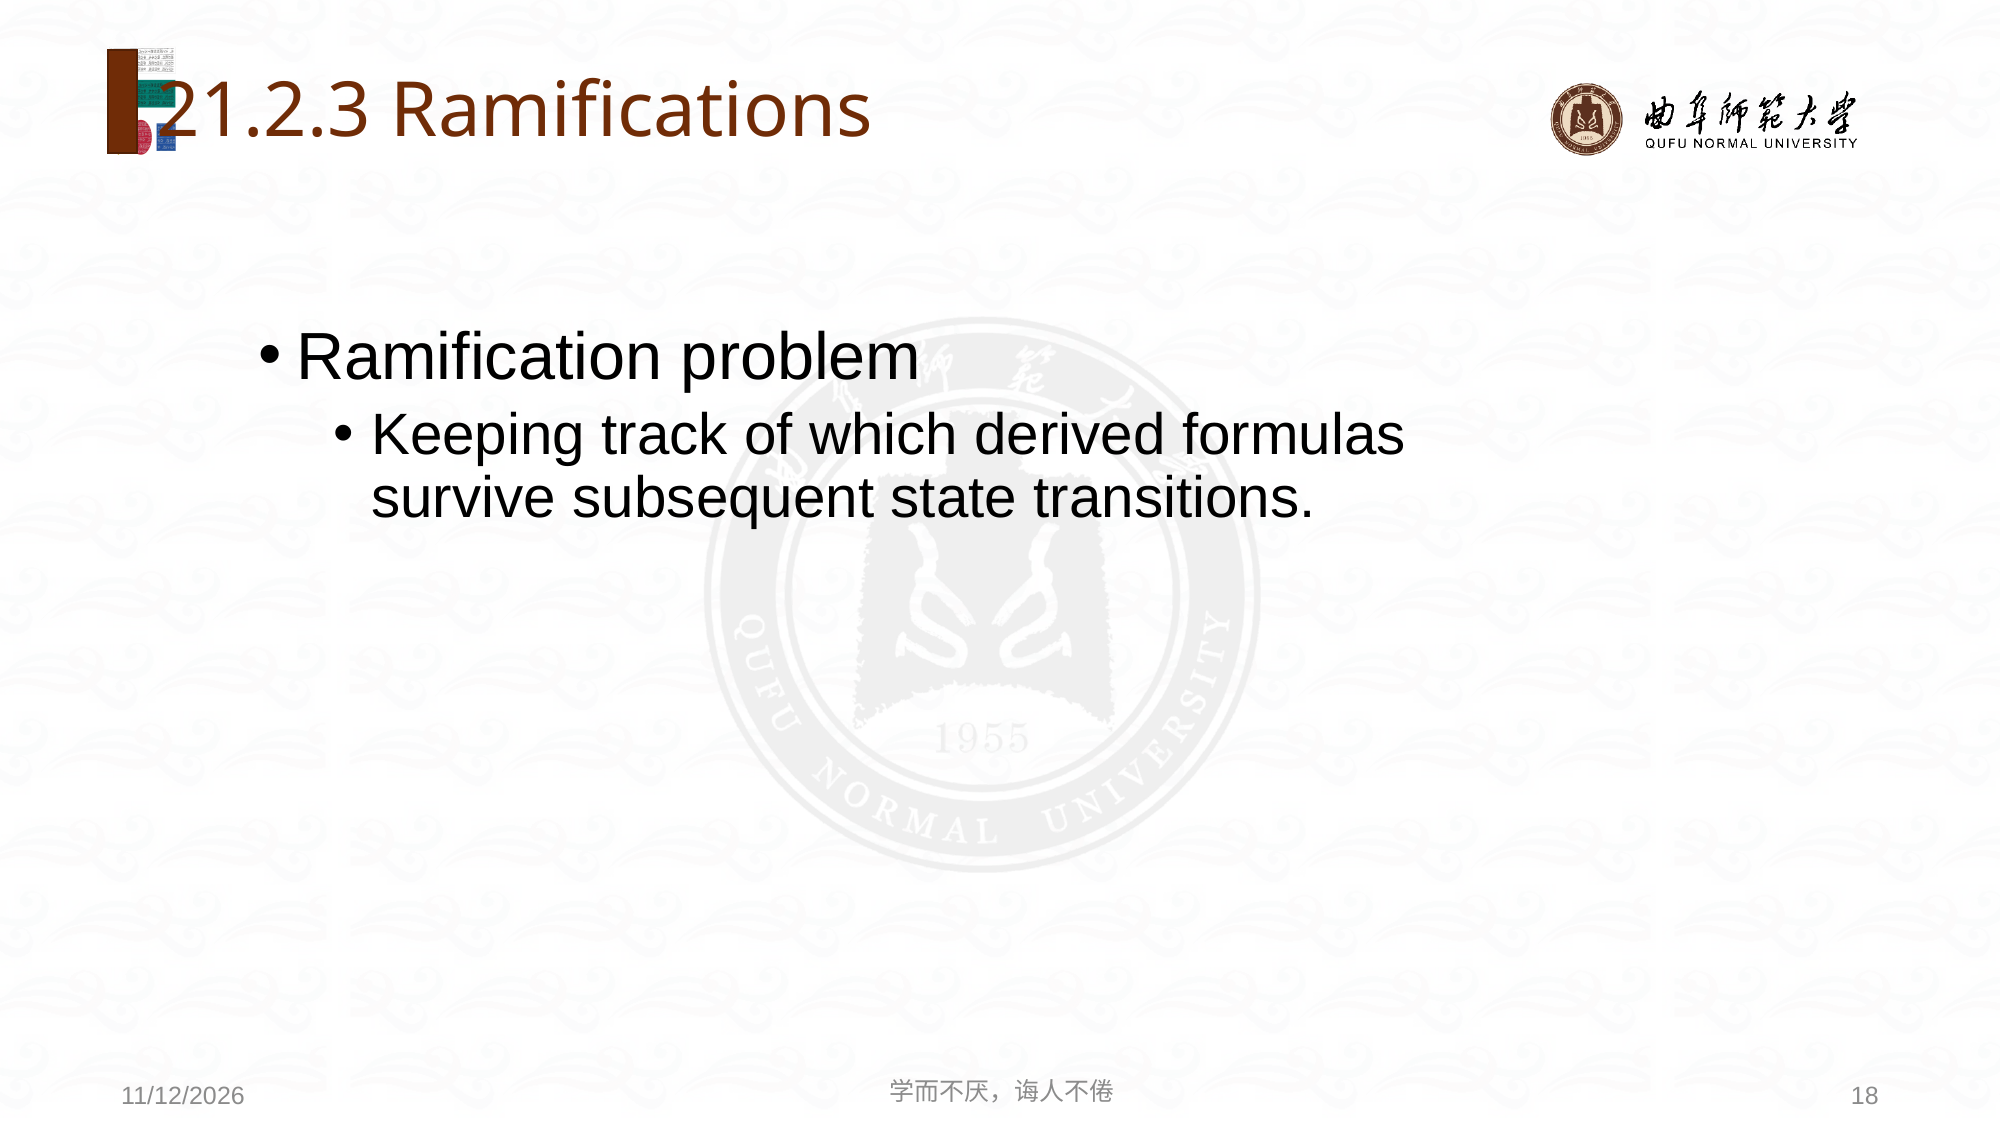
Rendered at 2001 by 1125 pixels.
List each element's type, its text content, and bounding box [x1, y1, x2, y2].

slide_number 18 [1443, 1065, 1894, 1125]
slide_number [106, 1065, 557, 1125]
picture [108, 46, 176, 161]
title 21.2.3 Ramifications [141, 62, 1154, 161]
picture [1543, 75, 1894, 158]
text_box Ramification problem Keeping track of which derived formulas survive subsequent state transitions. [244, 314, 1519, 990]
footer 学而不厌，诲人不倦 [664, 1063, 1340, 1124]
